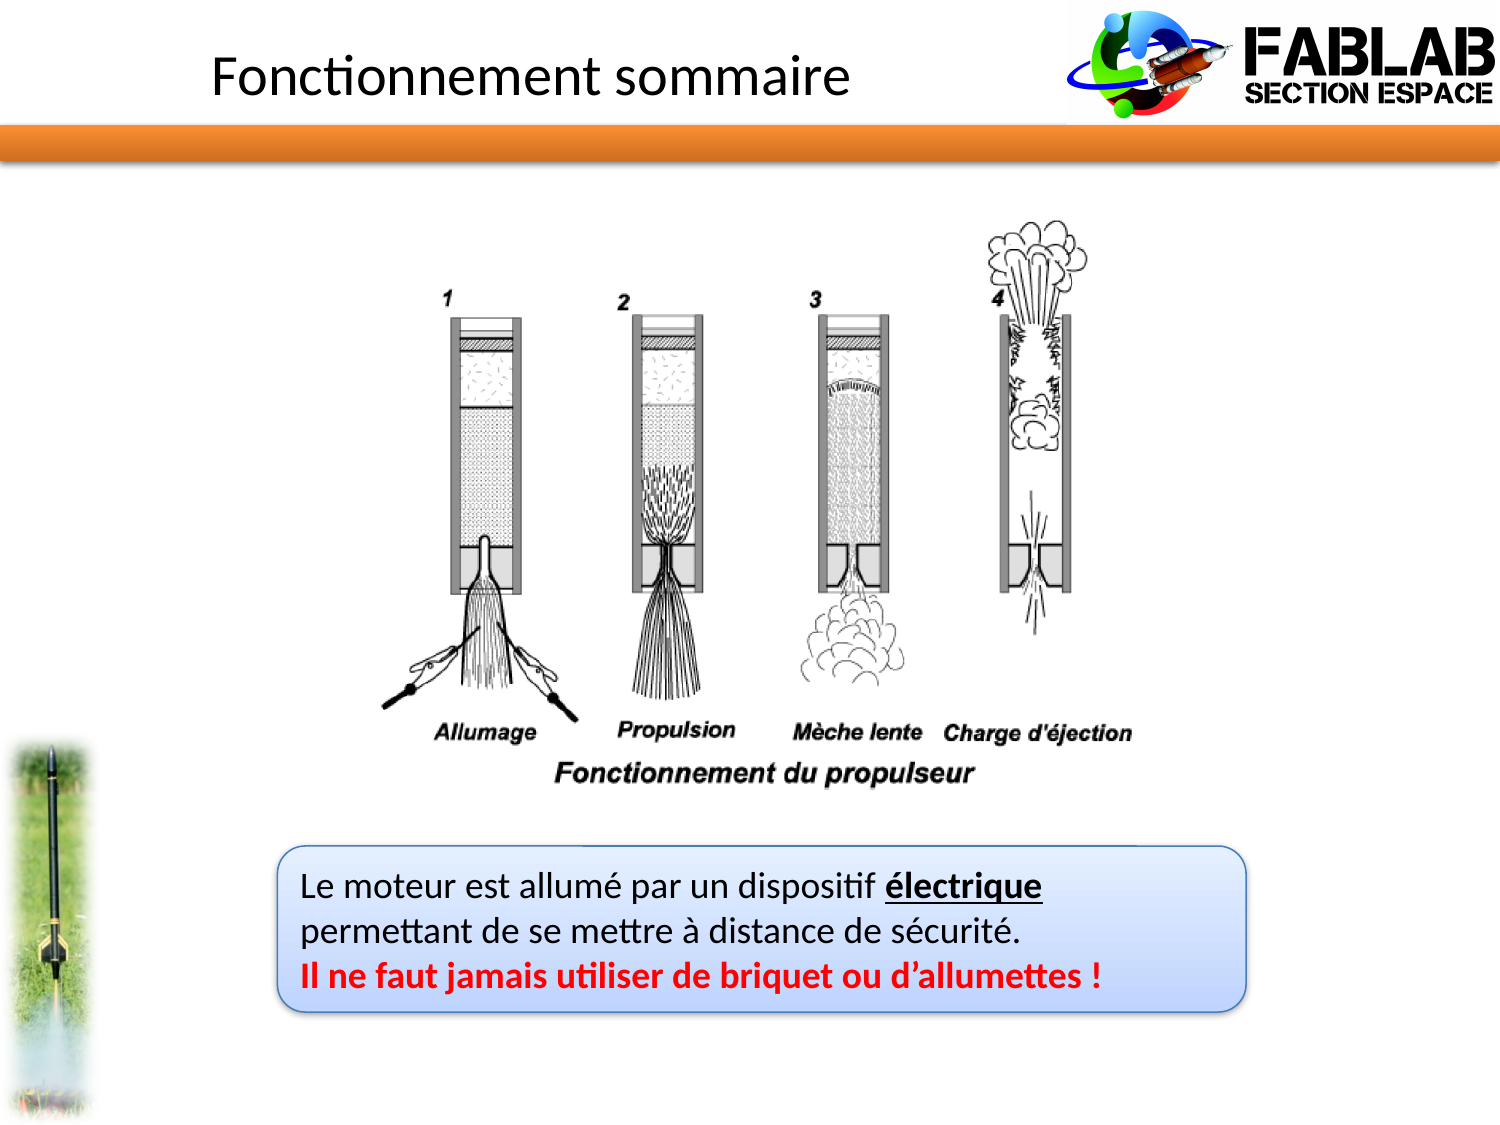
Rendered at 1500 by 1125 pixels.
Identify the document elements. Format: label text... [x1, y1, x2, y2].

picture [1067, 0, 1495, 125]
picture [29, 760, 72, 1097]
title Fonctionnement sommaire [29, 30, 1034, 114]
picture [371, 207, 1176, 799]
text_box Le moteur est allumé par un dispositif électrique permettant de se mettre à distance de sécurité. Il ne faut jamais utiliser de briquet ou d’allumettes ! [276, 845, 1247, 1013]
